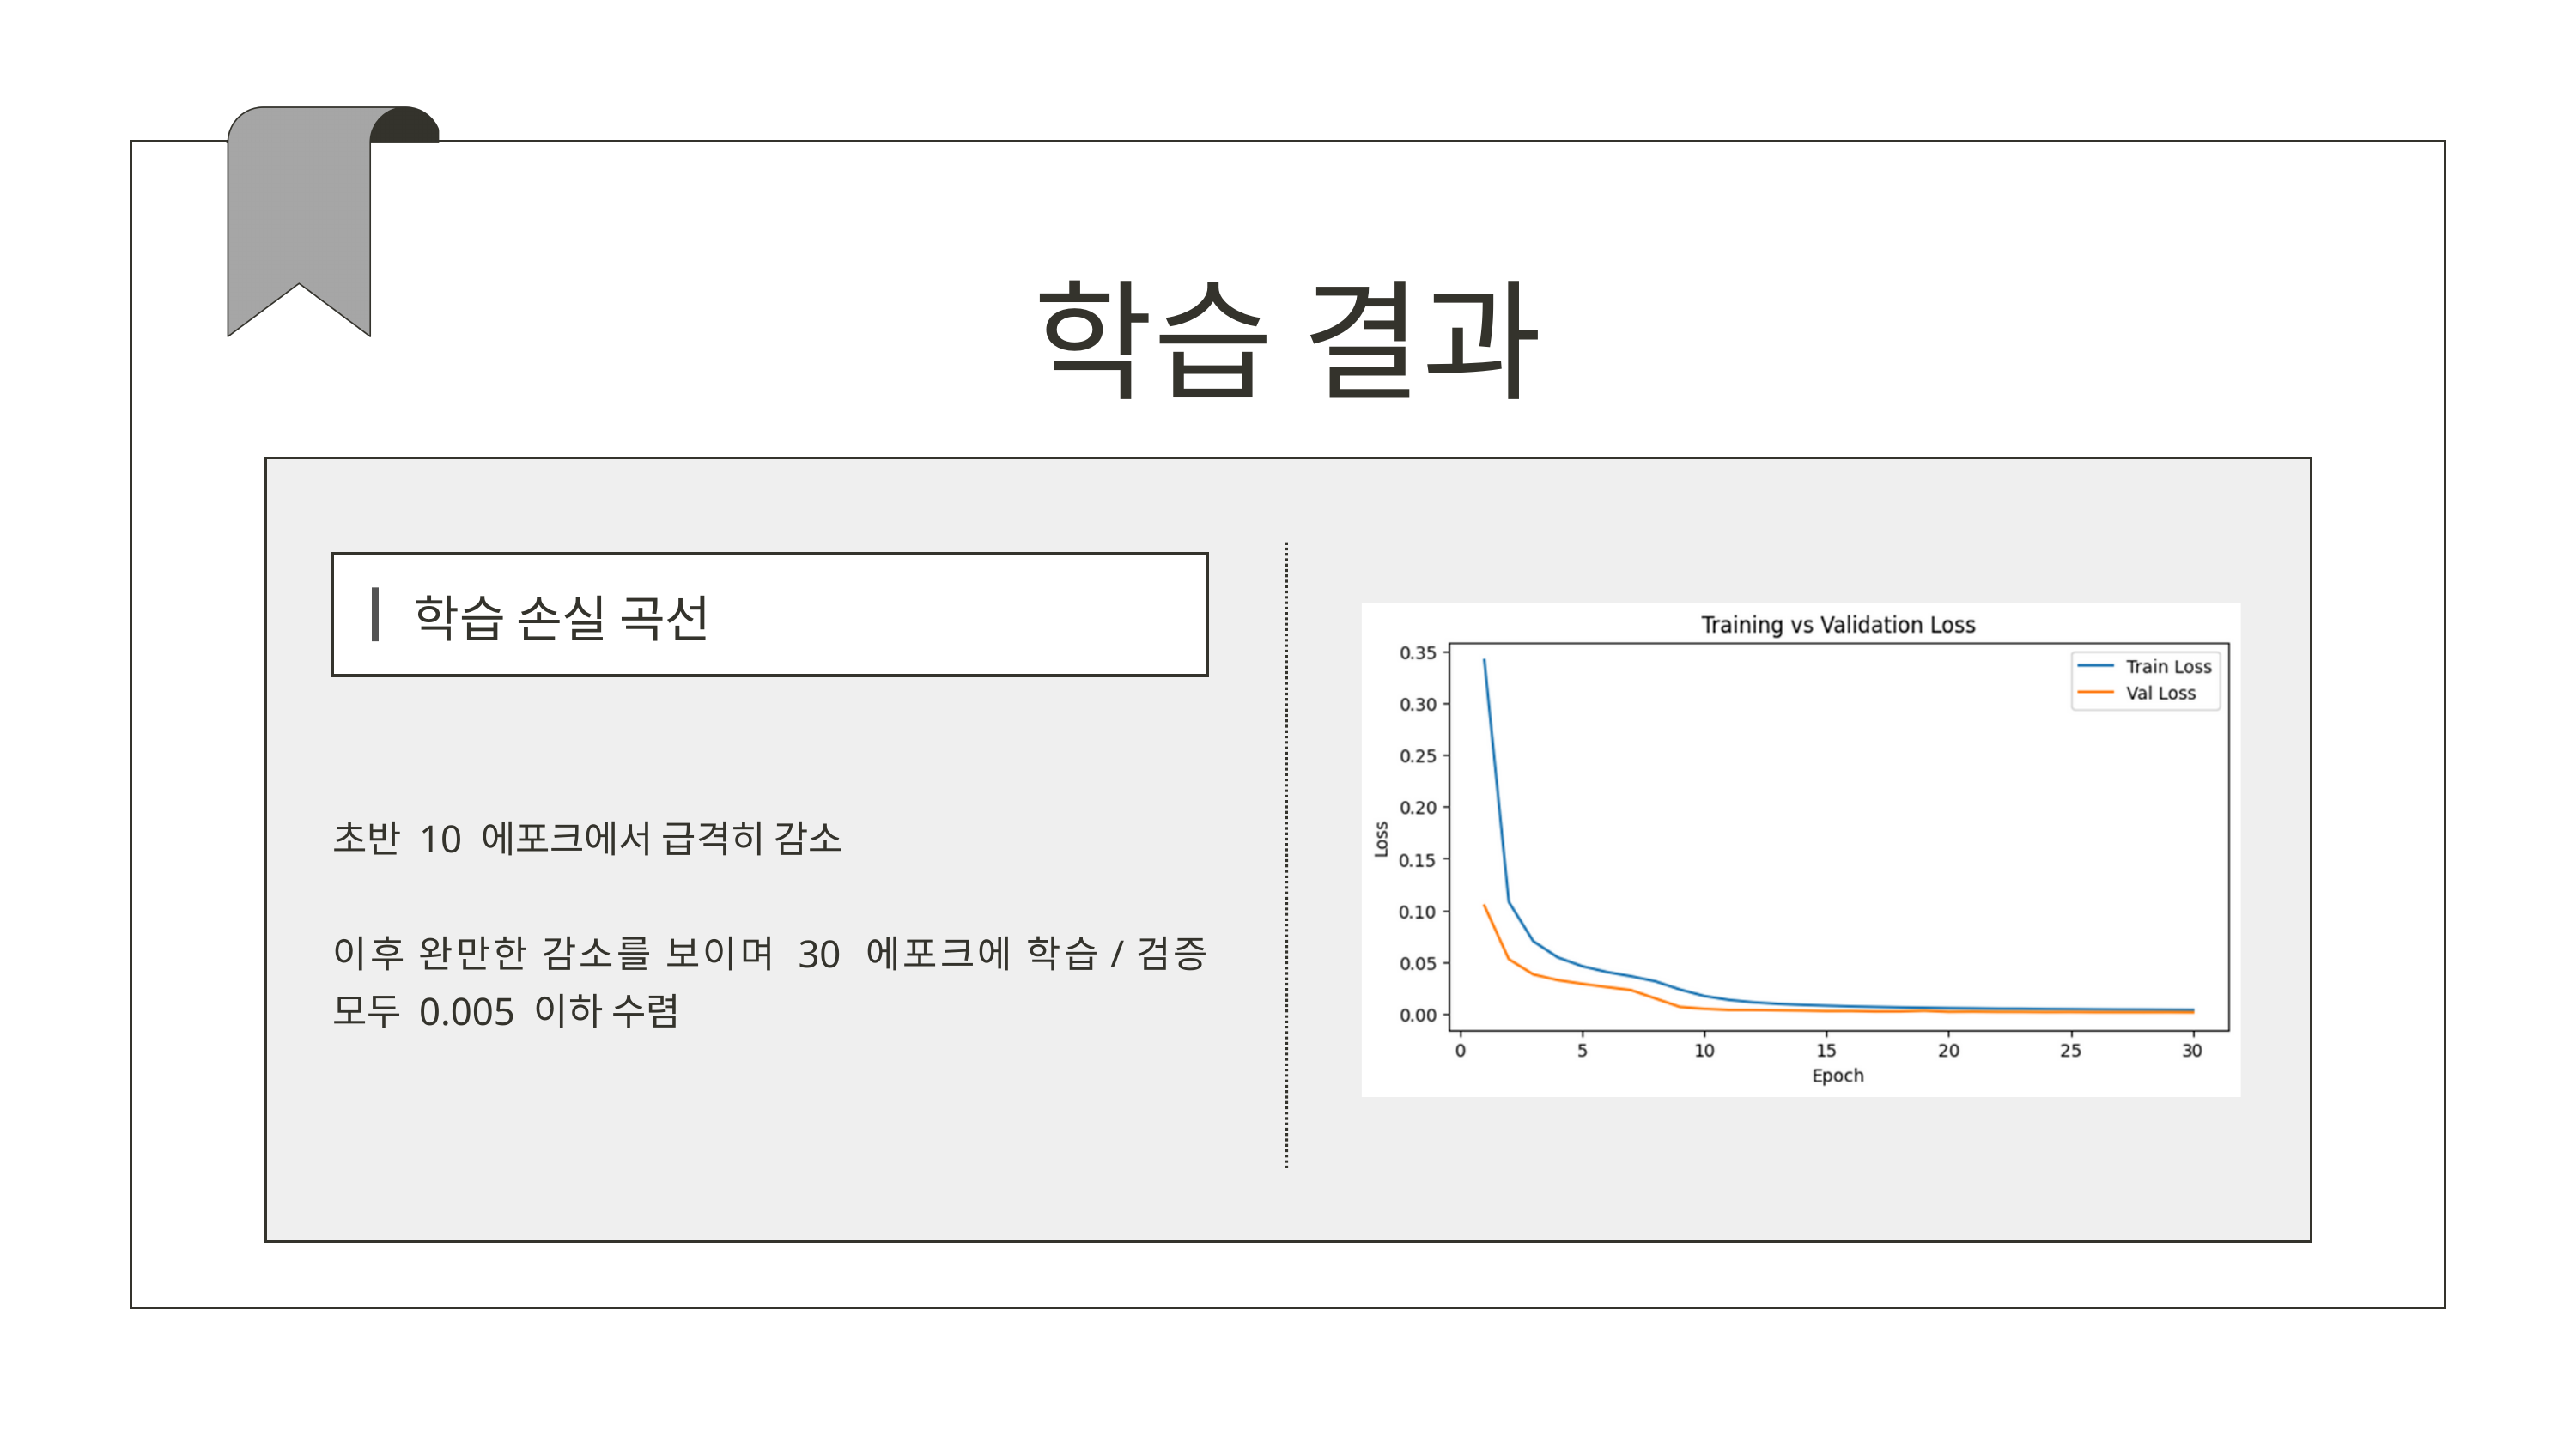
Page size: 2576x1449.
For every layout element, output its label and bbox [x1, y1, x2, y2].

text_box [131, 140, 2445, 1308]
text_box [264, 458, 2312, 1243]
text_box [226, 106, 440, 138]
text_box [332, 553, 1209, 676]
